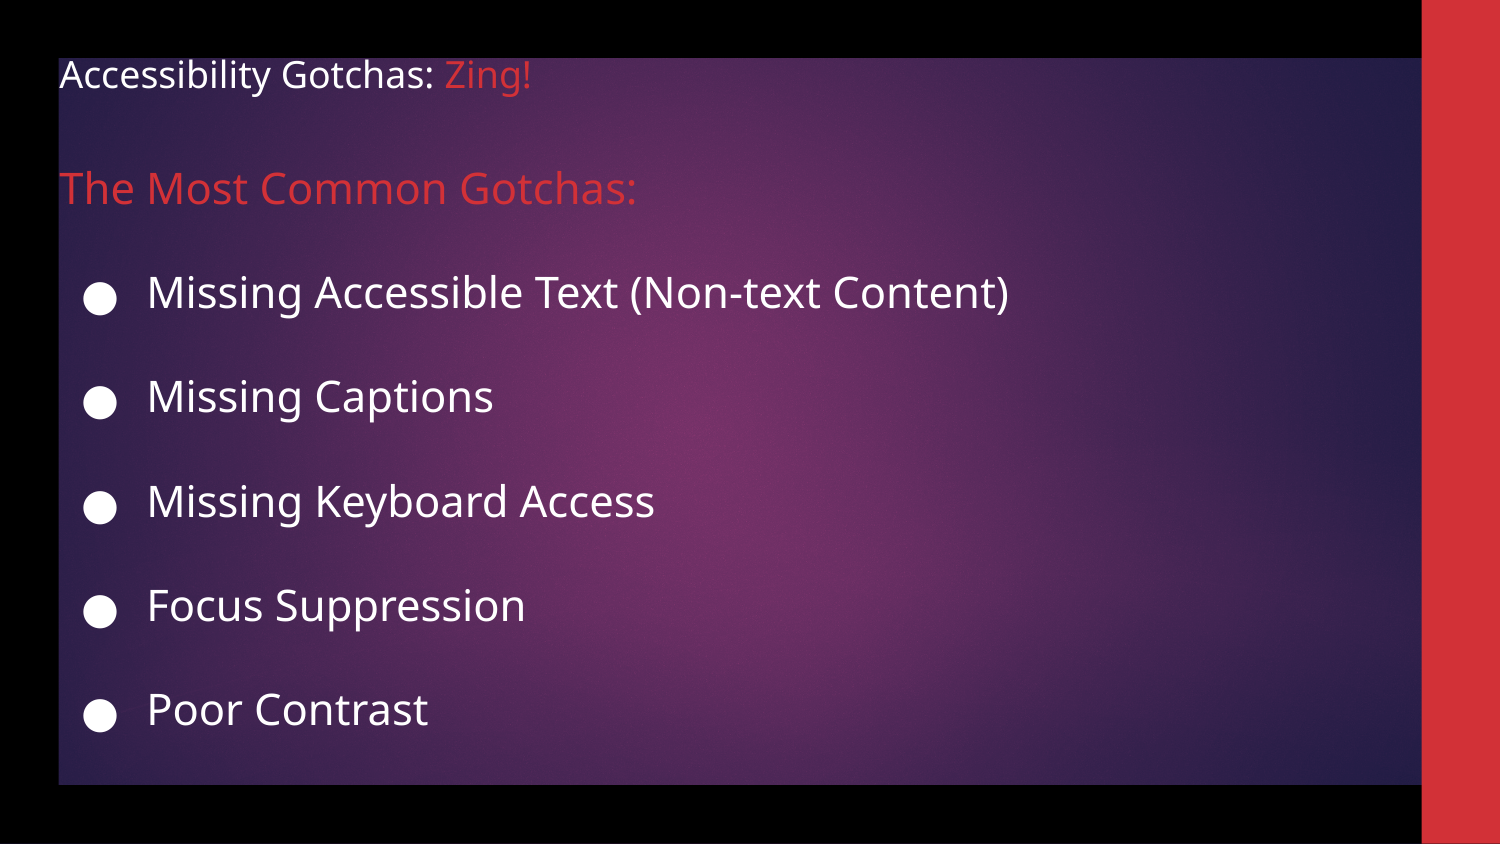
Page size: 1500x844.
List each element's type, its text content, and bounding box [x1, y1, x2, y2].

text_box [1421, 0, 1500, 844]
subtitle The Most Common Gotchas: Missing Accessible Text (Non-text Content) Missing Captions Missing Keyboard Access Focus Suppression Poor Contrast [48, 155, 1380, 757]
picture [59, 58, 1421, 785]
title Accessibility Gotchas: Zing! [48, 32, 1380, 102]
